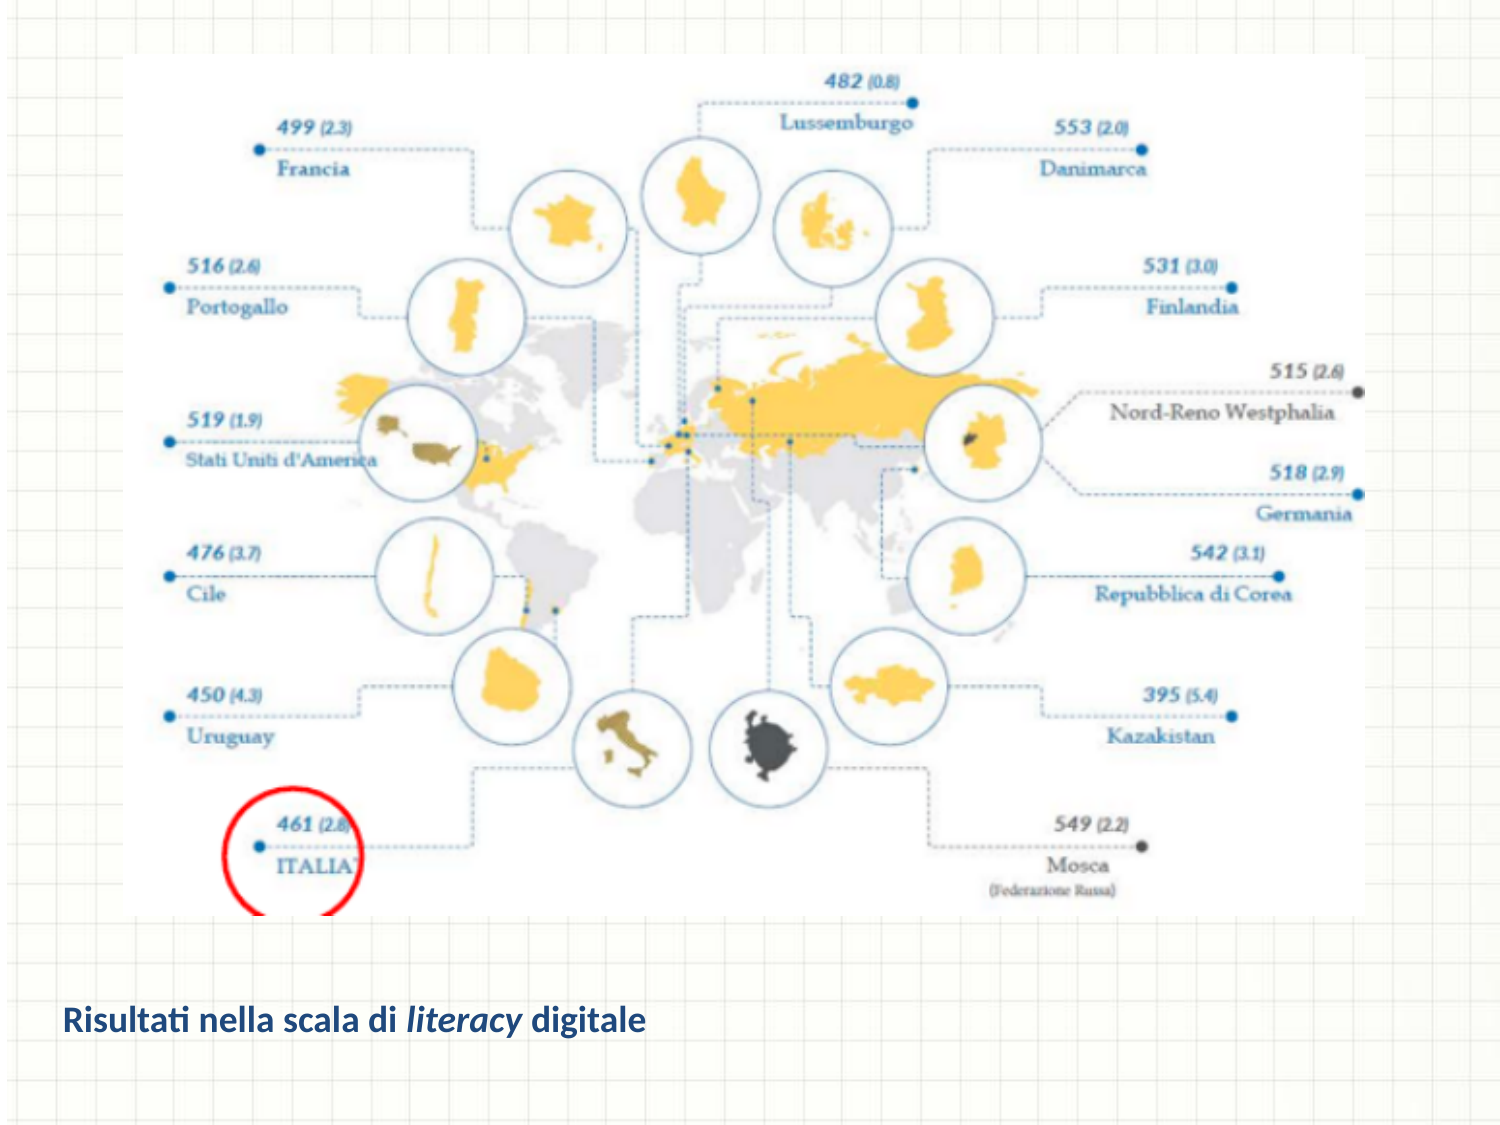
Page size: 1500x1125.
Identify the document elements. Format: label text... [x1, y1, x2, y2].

picture [7, 0, 1500, 1125]
text_box Risultati nella scala di literacy digitale [48, 987, 727, 1047]
